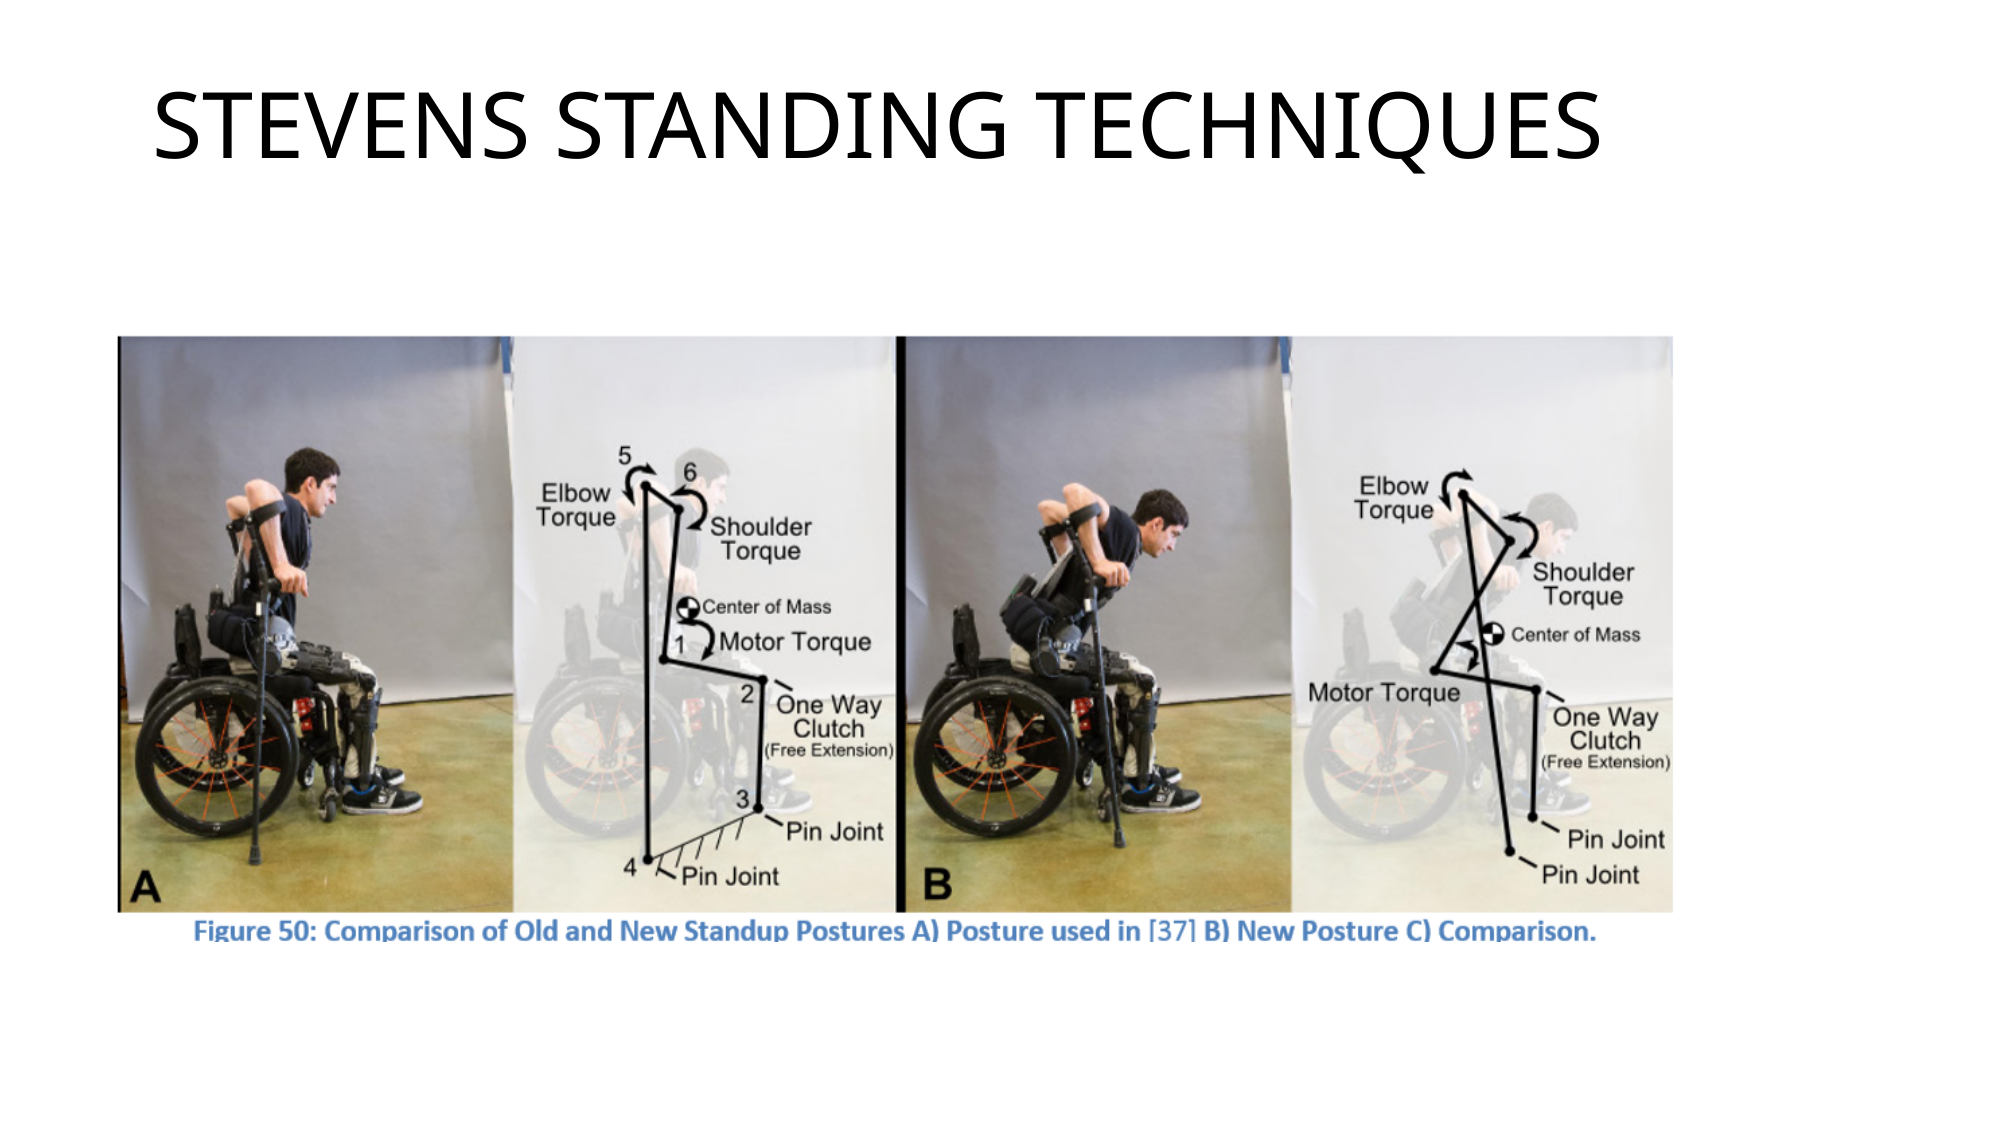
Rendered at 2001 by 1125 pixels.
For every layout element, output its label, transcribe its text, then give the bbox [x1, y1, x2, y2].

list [116, 335, 1696, 942]
title STEVENS STANDING TECHNIQUES [137, 59, 1863, 198]
